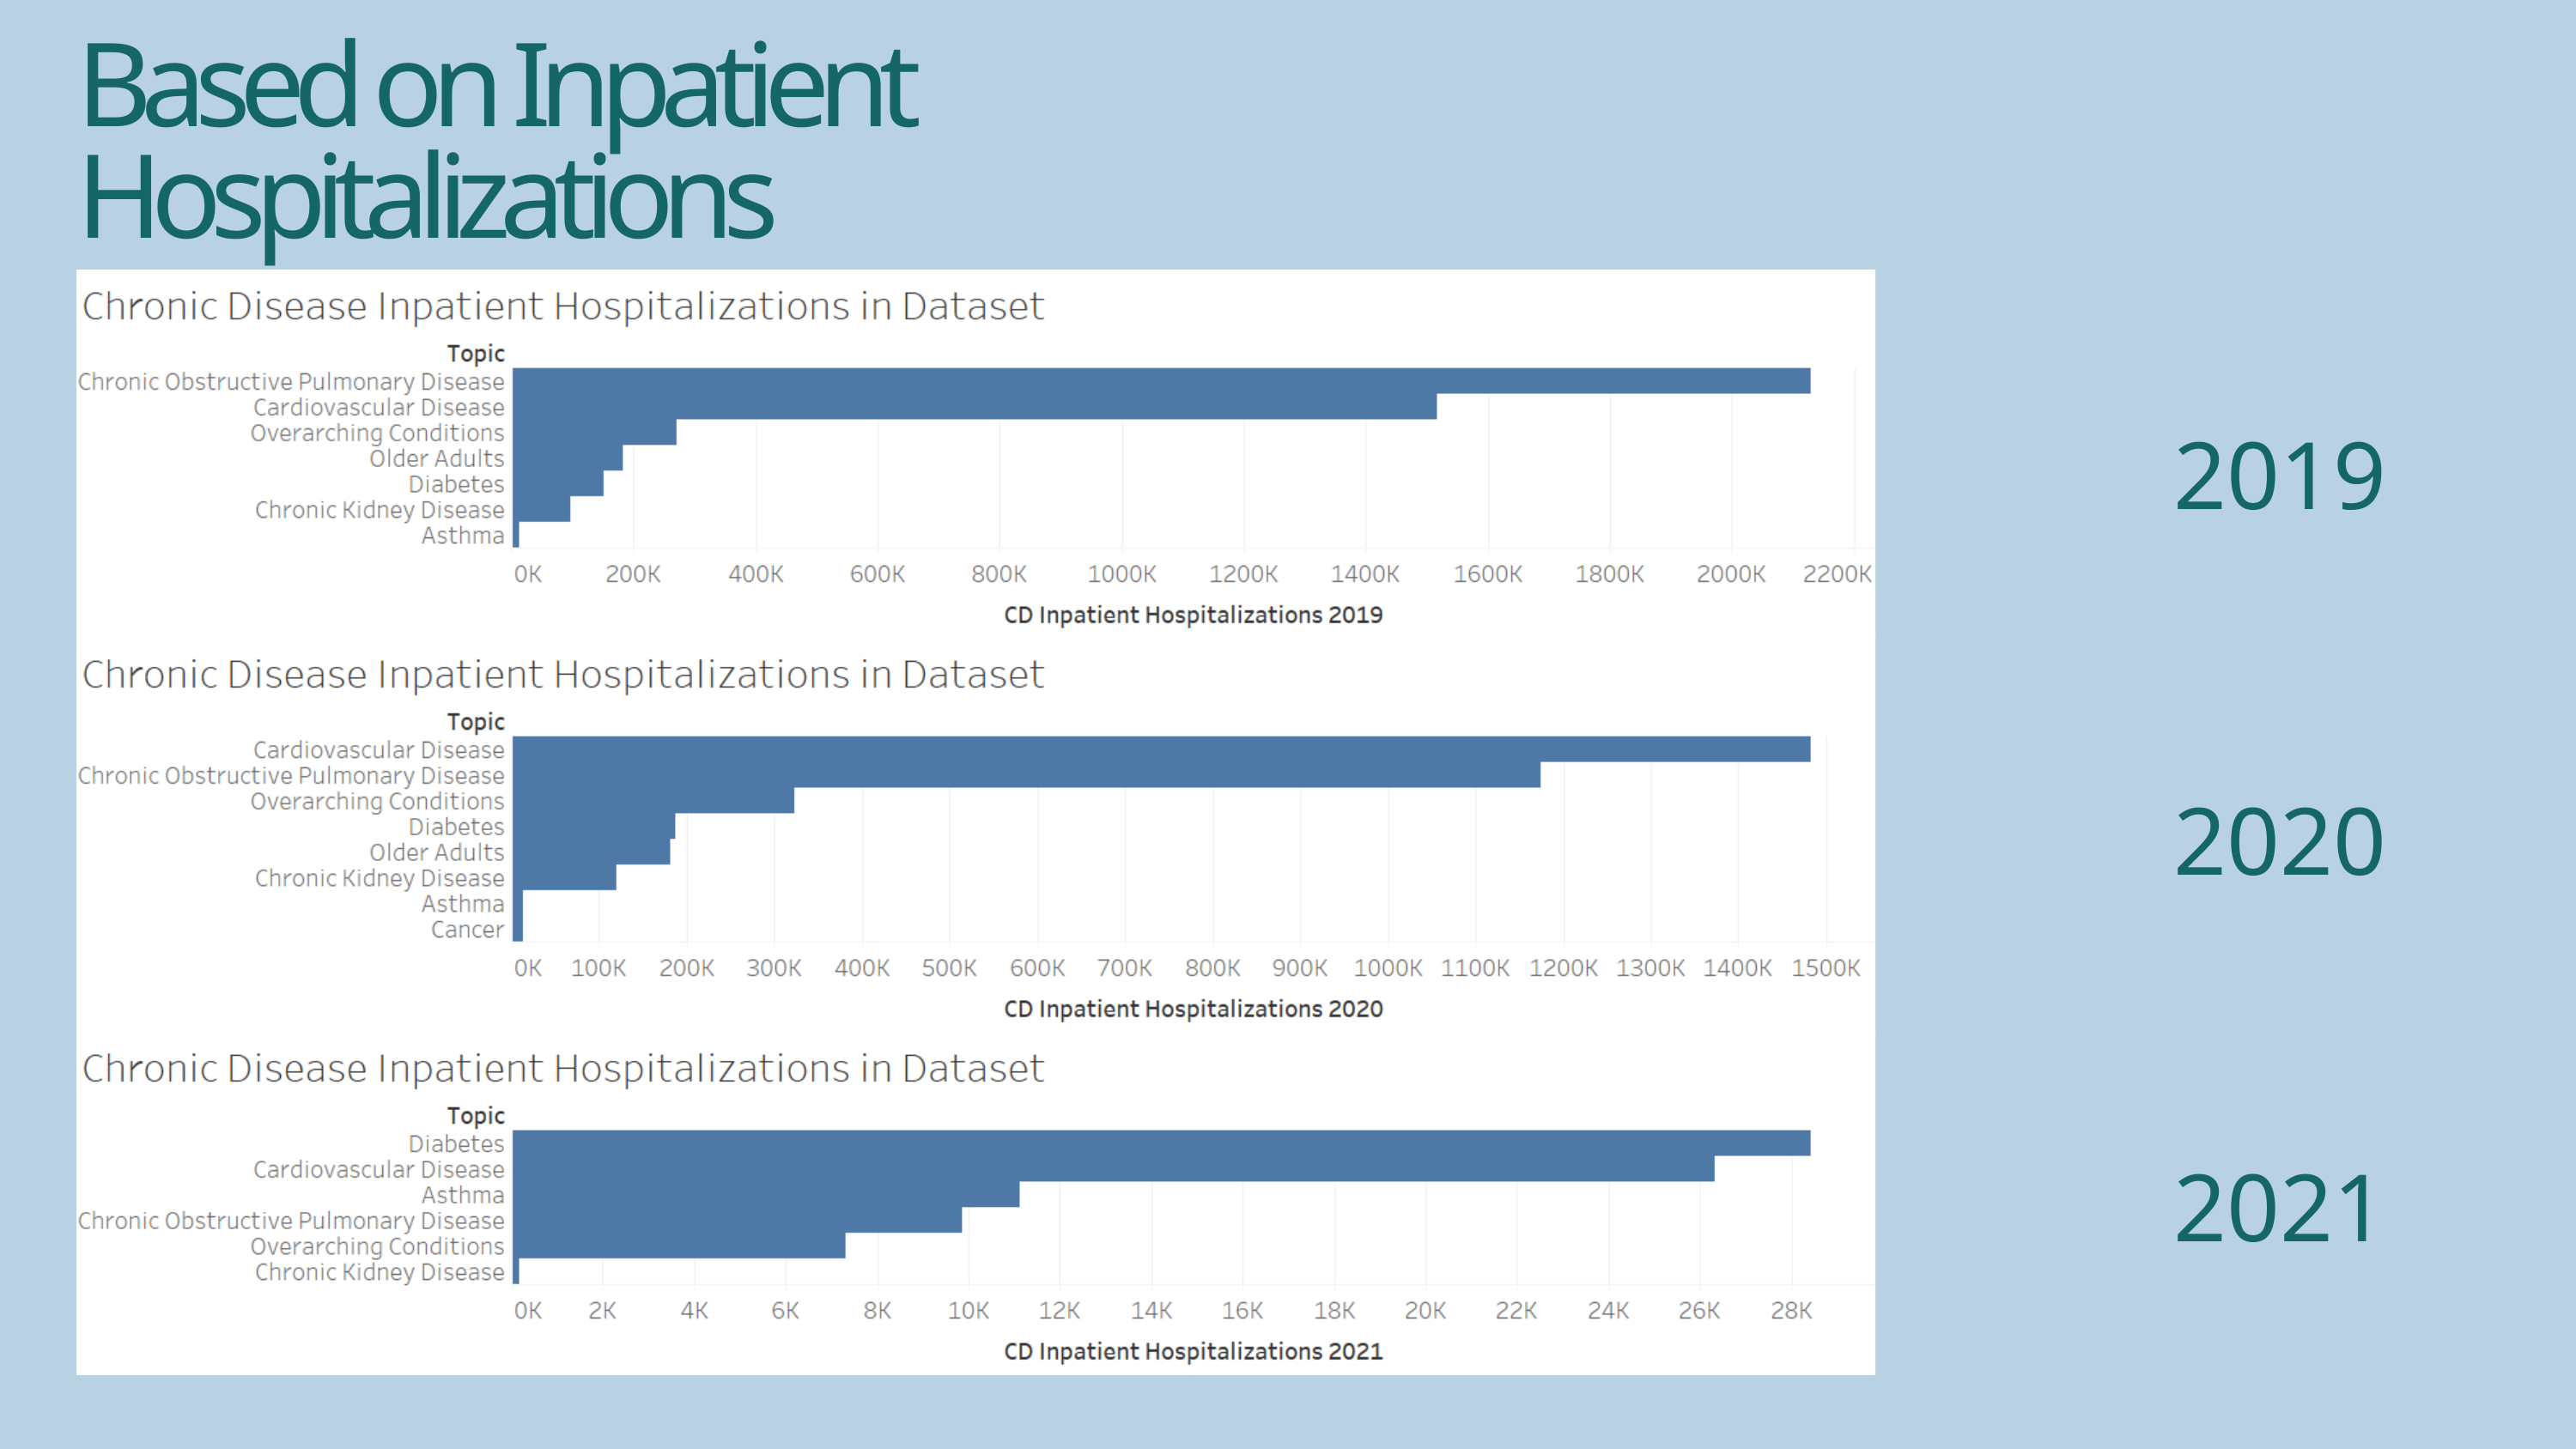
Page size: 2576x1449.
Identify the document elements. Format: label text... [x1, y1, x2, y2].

text_box [76, 270, 1876, 638]
text_box 2019 [2167, 397, 2393, 528]
text_box [76, 1033, 1876, 1375]
text_box 2020 [2163, 763, 2397, 894]
text_box [76, 638, 1876, 1033]
text_box Based on Inpatient Hospitalizations [76, 39, 968, 262]
text_box 2021 [2171, 1130, 2390, 1260]
